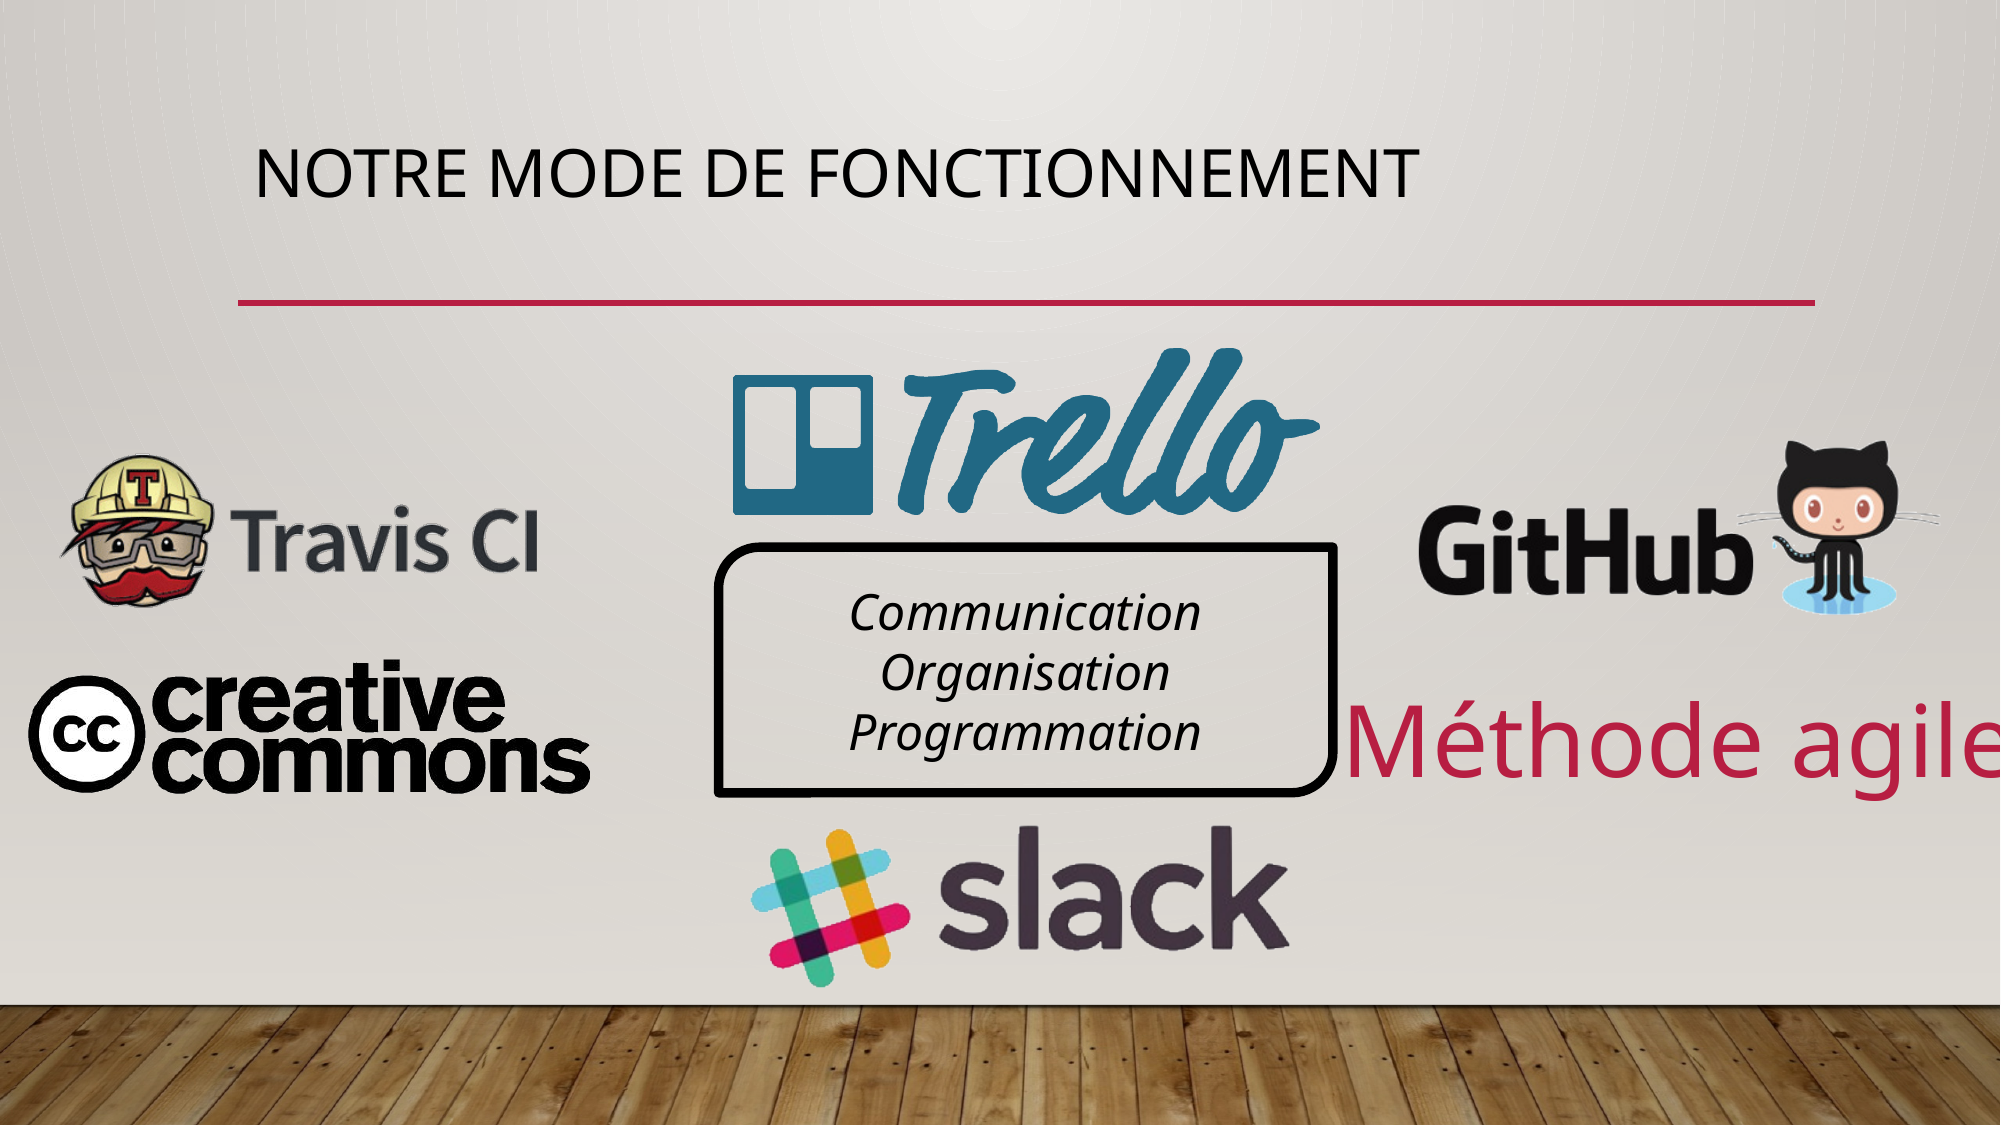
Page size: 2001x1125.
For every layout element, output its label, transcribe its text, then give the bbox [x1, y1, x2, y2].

text_box Méthode agile [1367, 670, 2000, 805]
picture [718, 332, 1334, 530]
title Notre mode de fonctionnement [238, 131, 1814, 305]
picture [0, 303, 647, 854]
text_box Communication Organisation Programmation [724, 545, 1335, 565]
picture [0, 565, 2000, 1125]
picture [1404, 368, 1954, 690]
